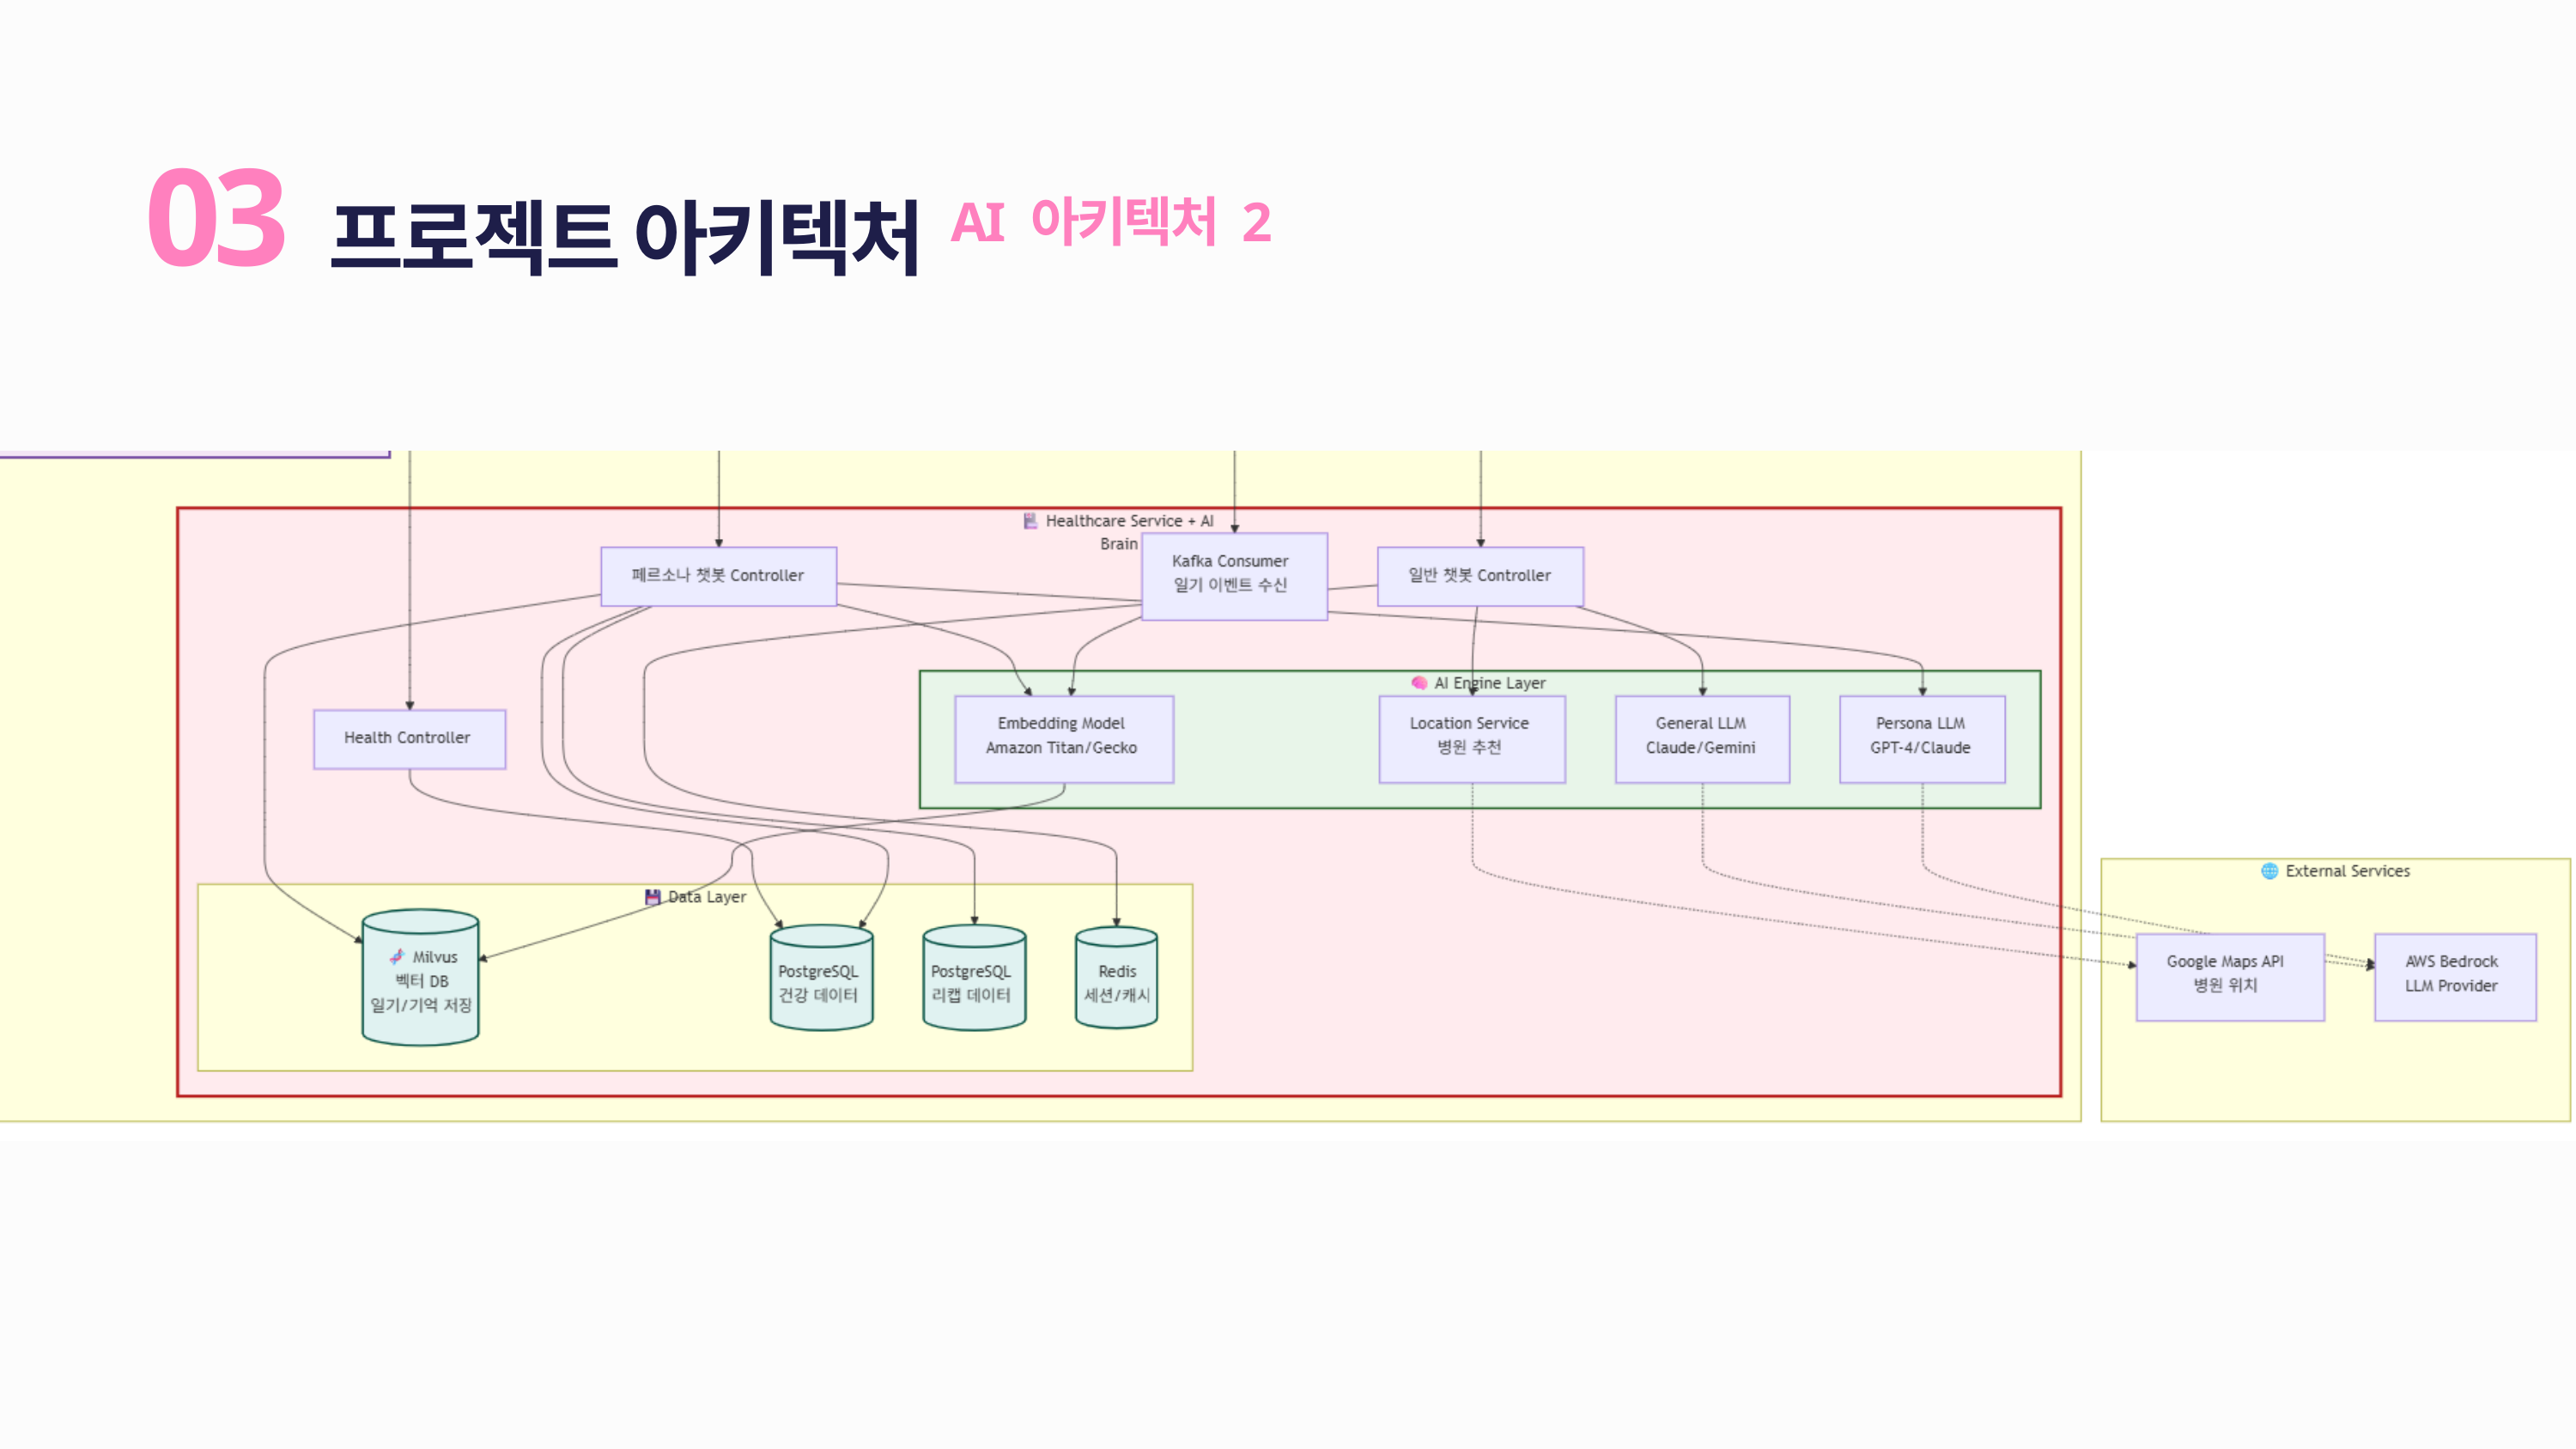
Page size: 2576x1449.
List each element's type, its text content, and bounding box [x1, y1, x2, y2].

text_box AI 아키텍처 2 [951, 185, 1854, 252]
text_box 03 [144, 104, 328, 293]
text_box 프로젝트 아키텍처 [328, 98, 1431, 451]
text_box [0, 451, 2576, 1141]
